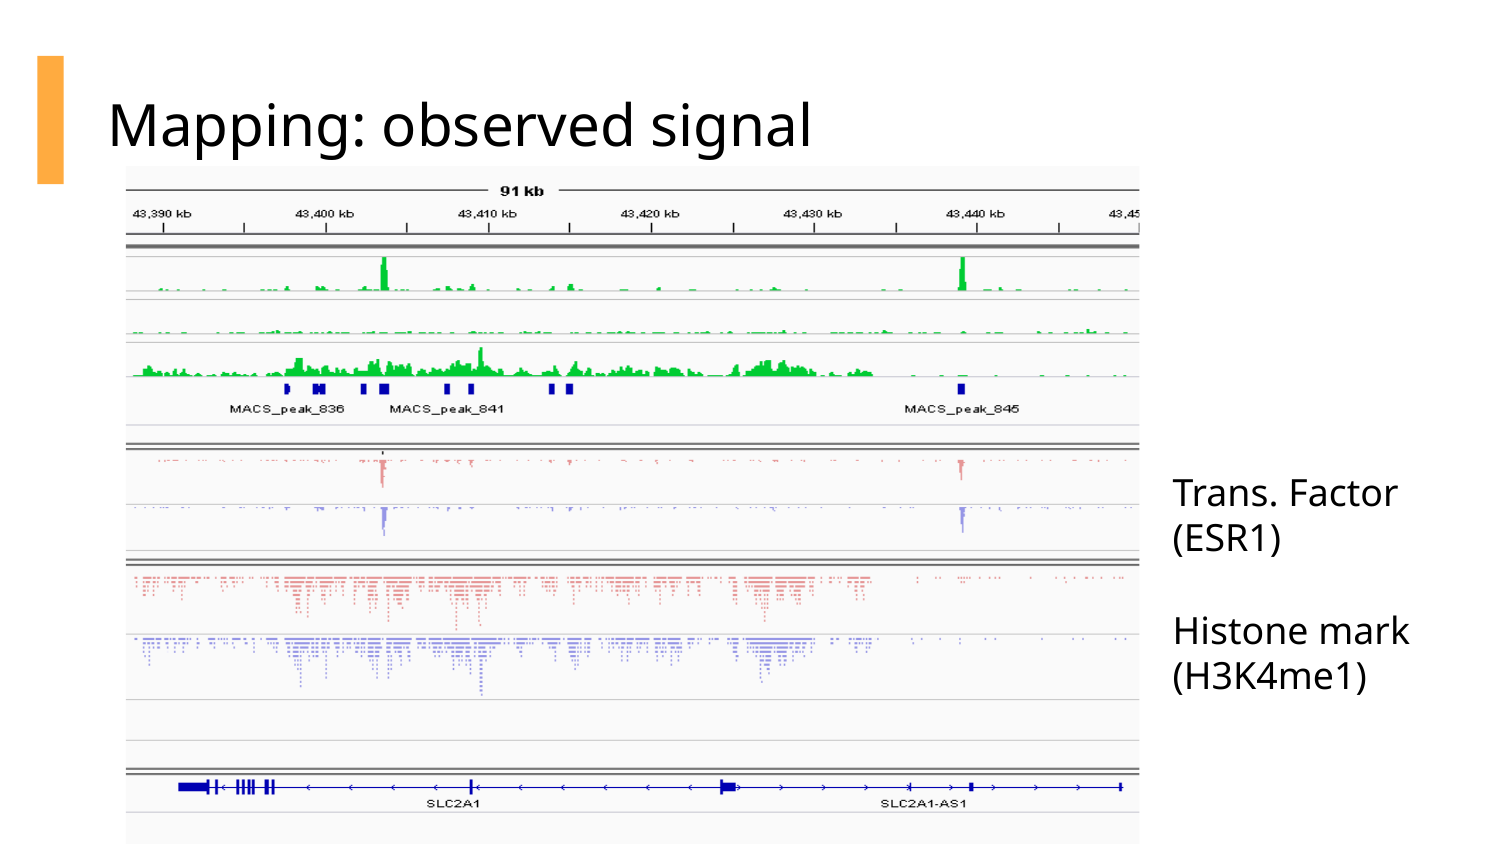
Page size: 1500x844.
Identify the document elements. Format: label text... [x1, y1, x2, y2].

text_box Trans. Factor (ESR1) [1157, 454, 1500, 557]
picture [125, 166, 1140, 844]
title Mapping: observed signal [92, 72, 1491, 167]
text_box Histone mark (H3K4me1) [1157, 591, 1500, 694]
